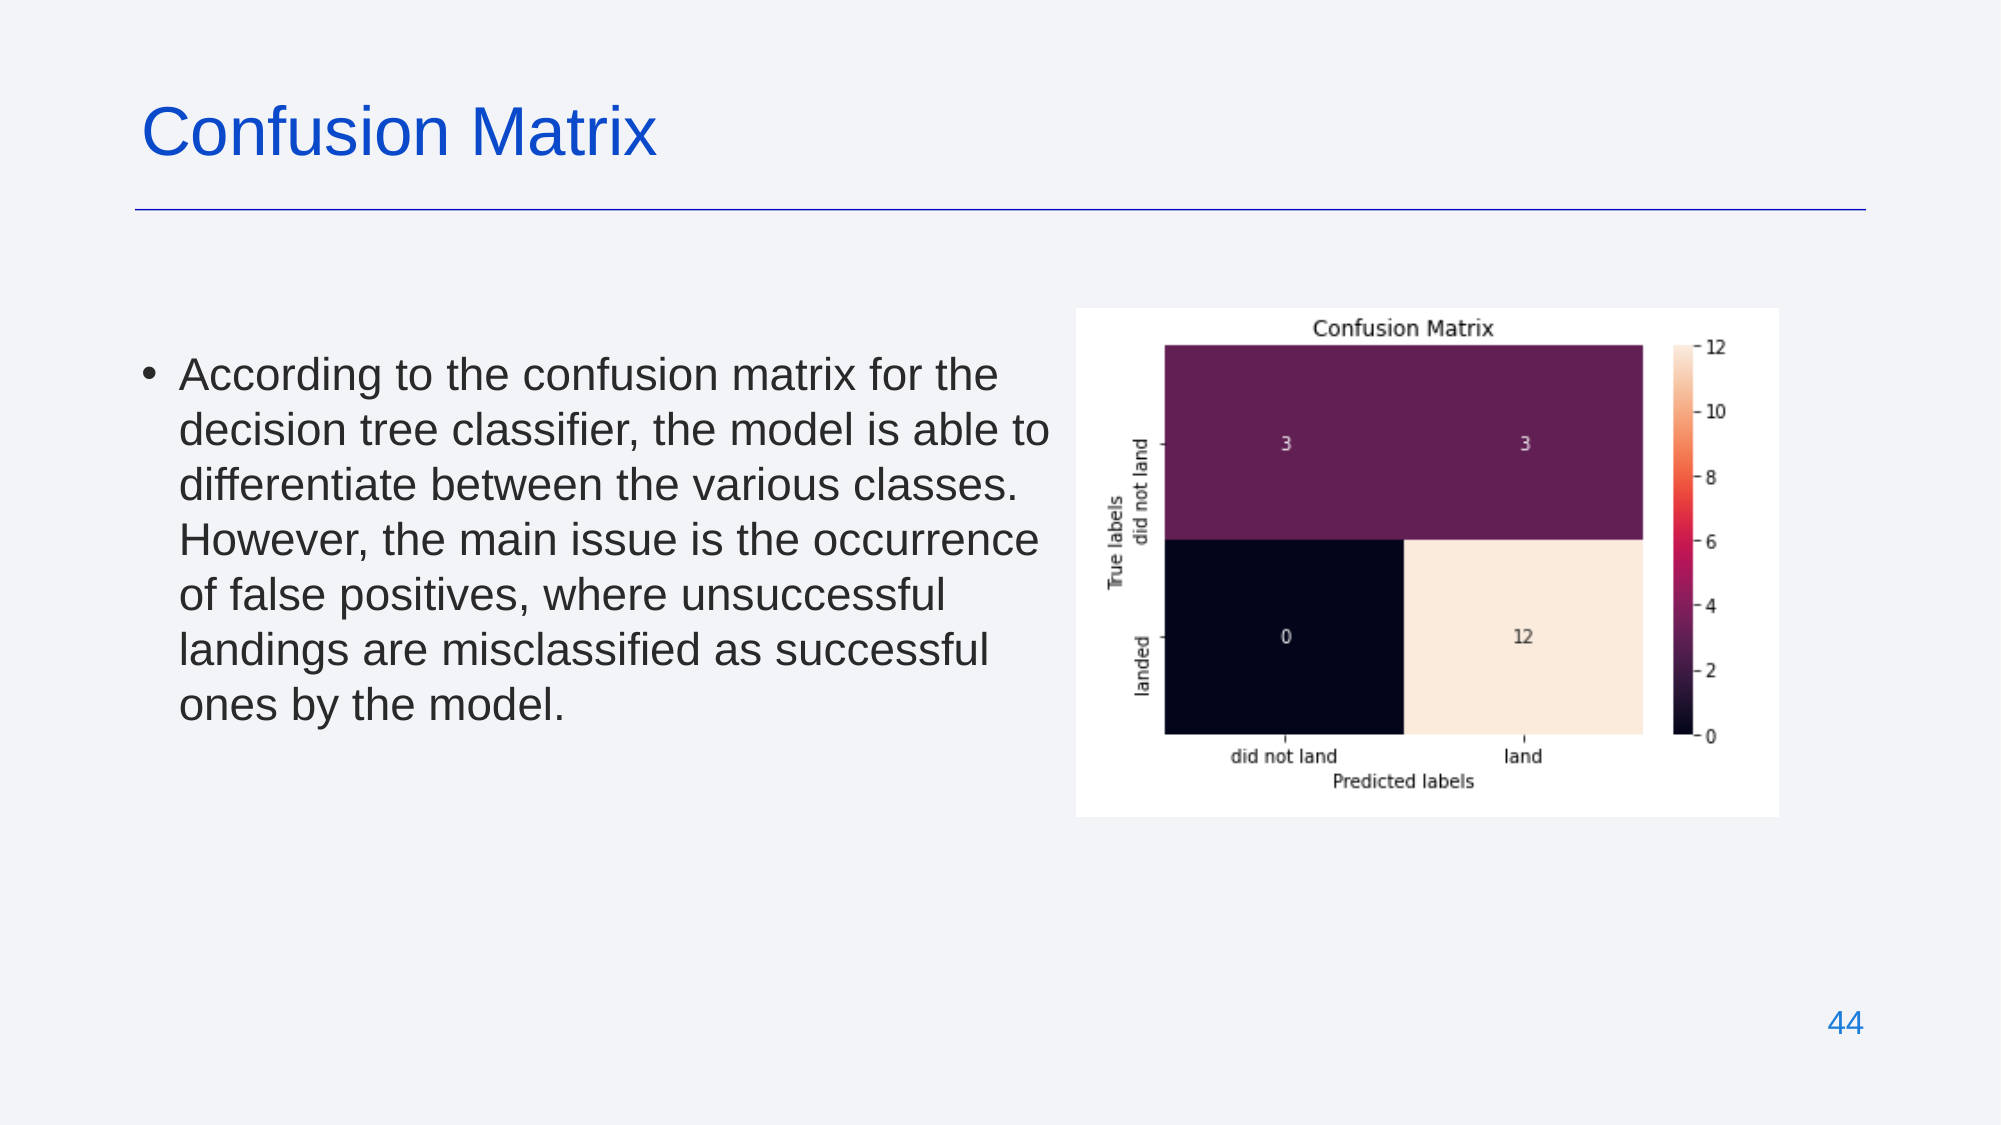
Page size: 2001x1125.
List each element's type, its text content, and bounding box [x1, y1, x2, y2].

picture [0, 0, 2001, 1125]
text_box Confusion Matrix [126, 88, 1852, 179]
list According to the confusion matrix for the decision tree classifier, the model is able to differentiate between the various classes. However, the main issue is the occurrence of false positives, where unsuccessful landings are misclassified as successful ones by the model. [126, 337, 1077, 963]
slide_number ‹#› [1429, 988, 1880, 1055]
